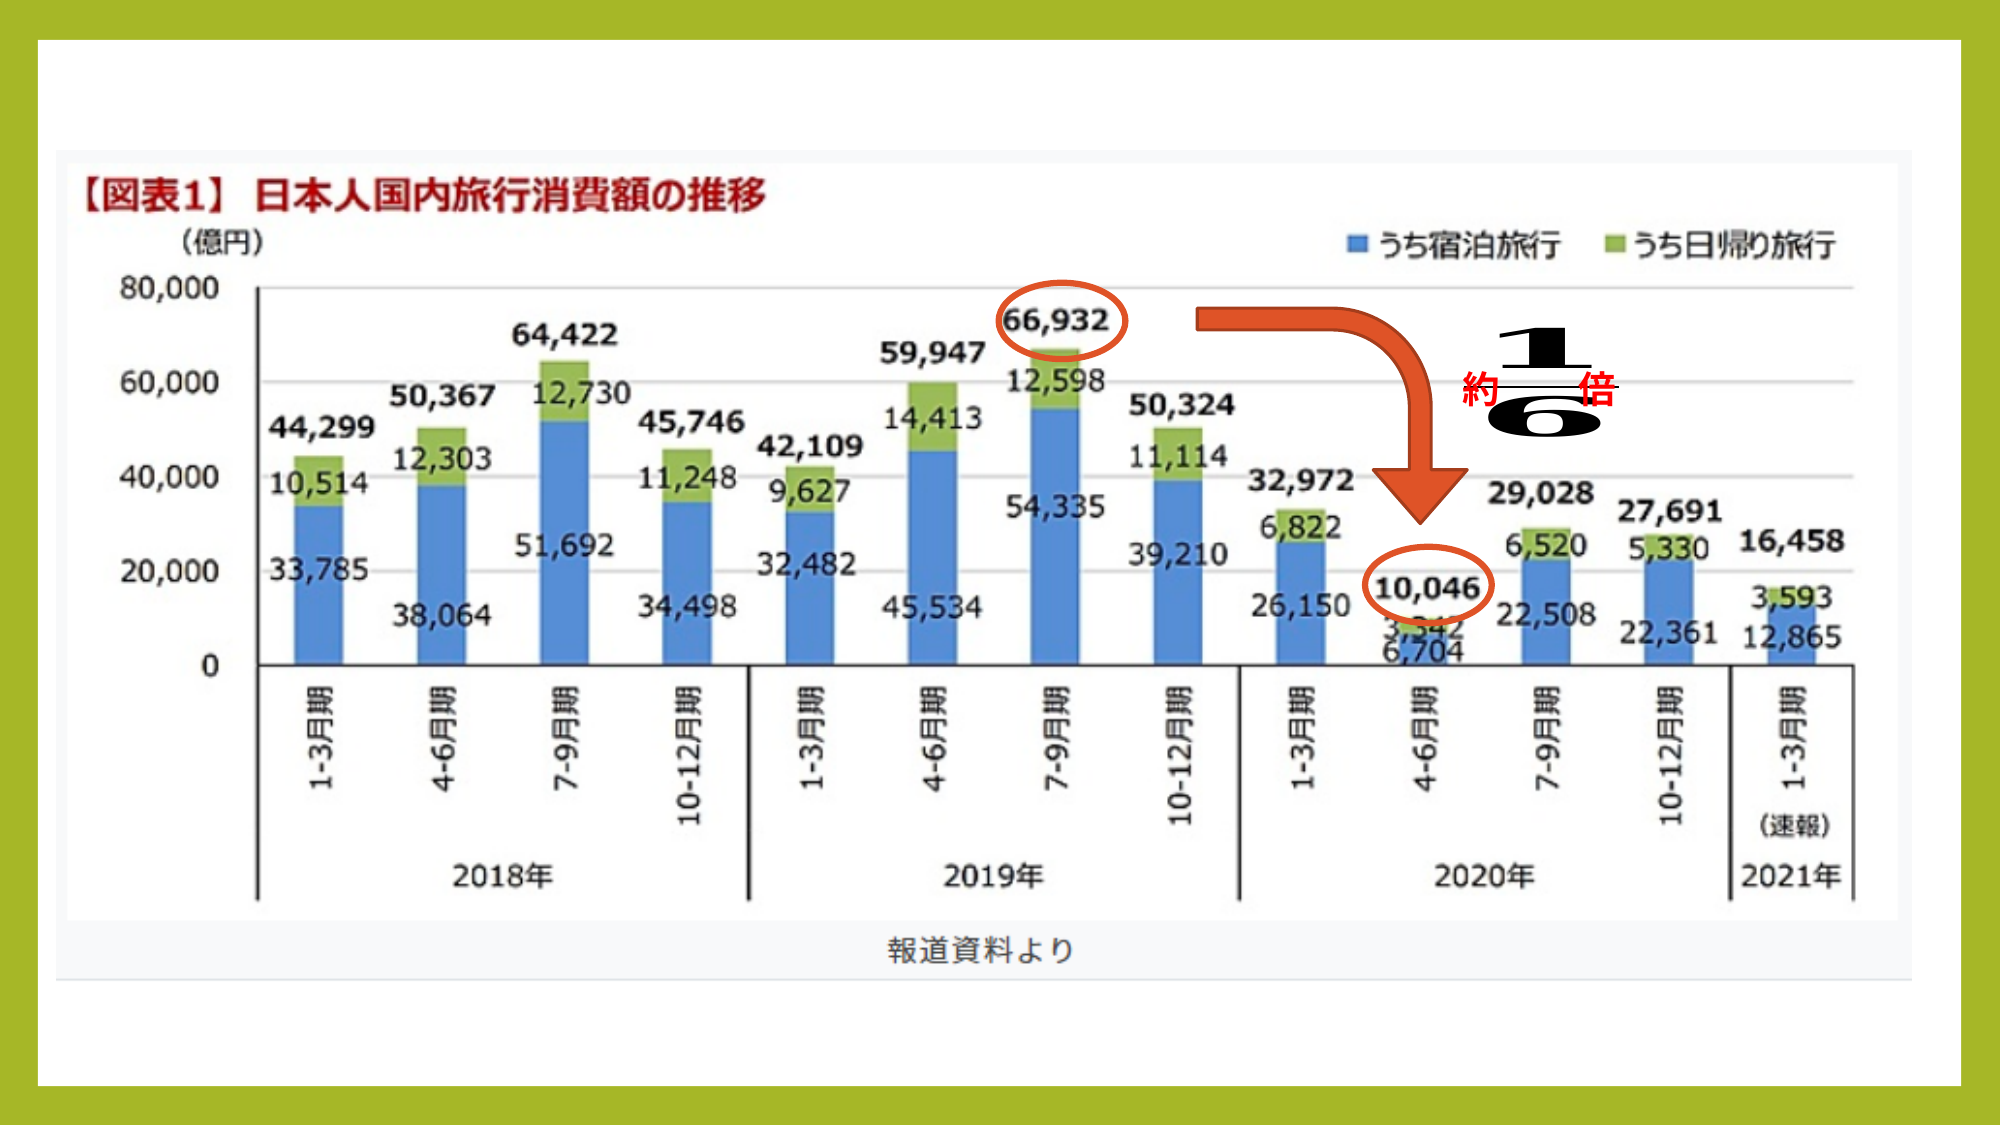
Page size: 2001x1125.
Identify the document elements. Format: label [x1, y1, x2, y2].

picture [56, 150, 1912, 986]
